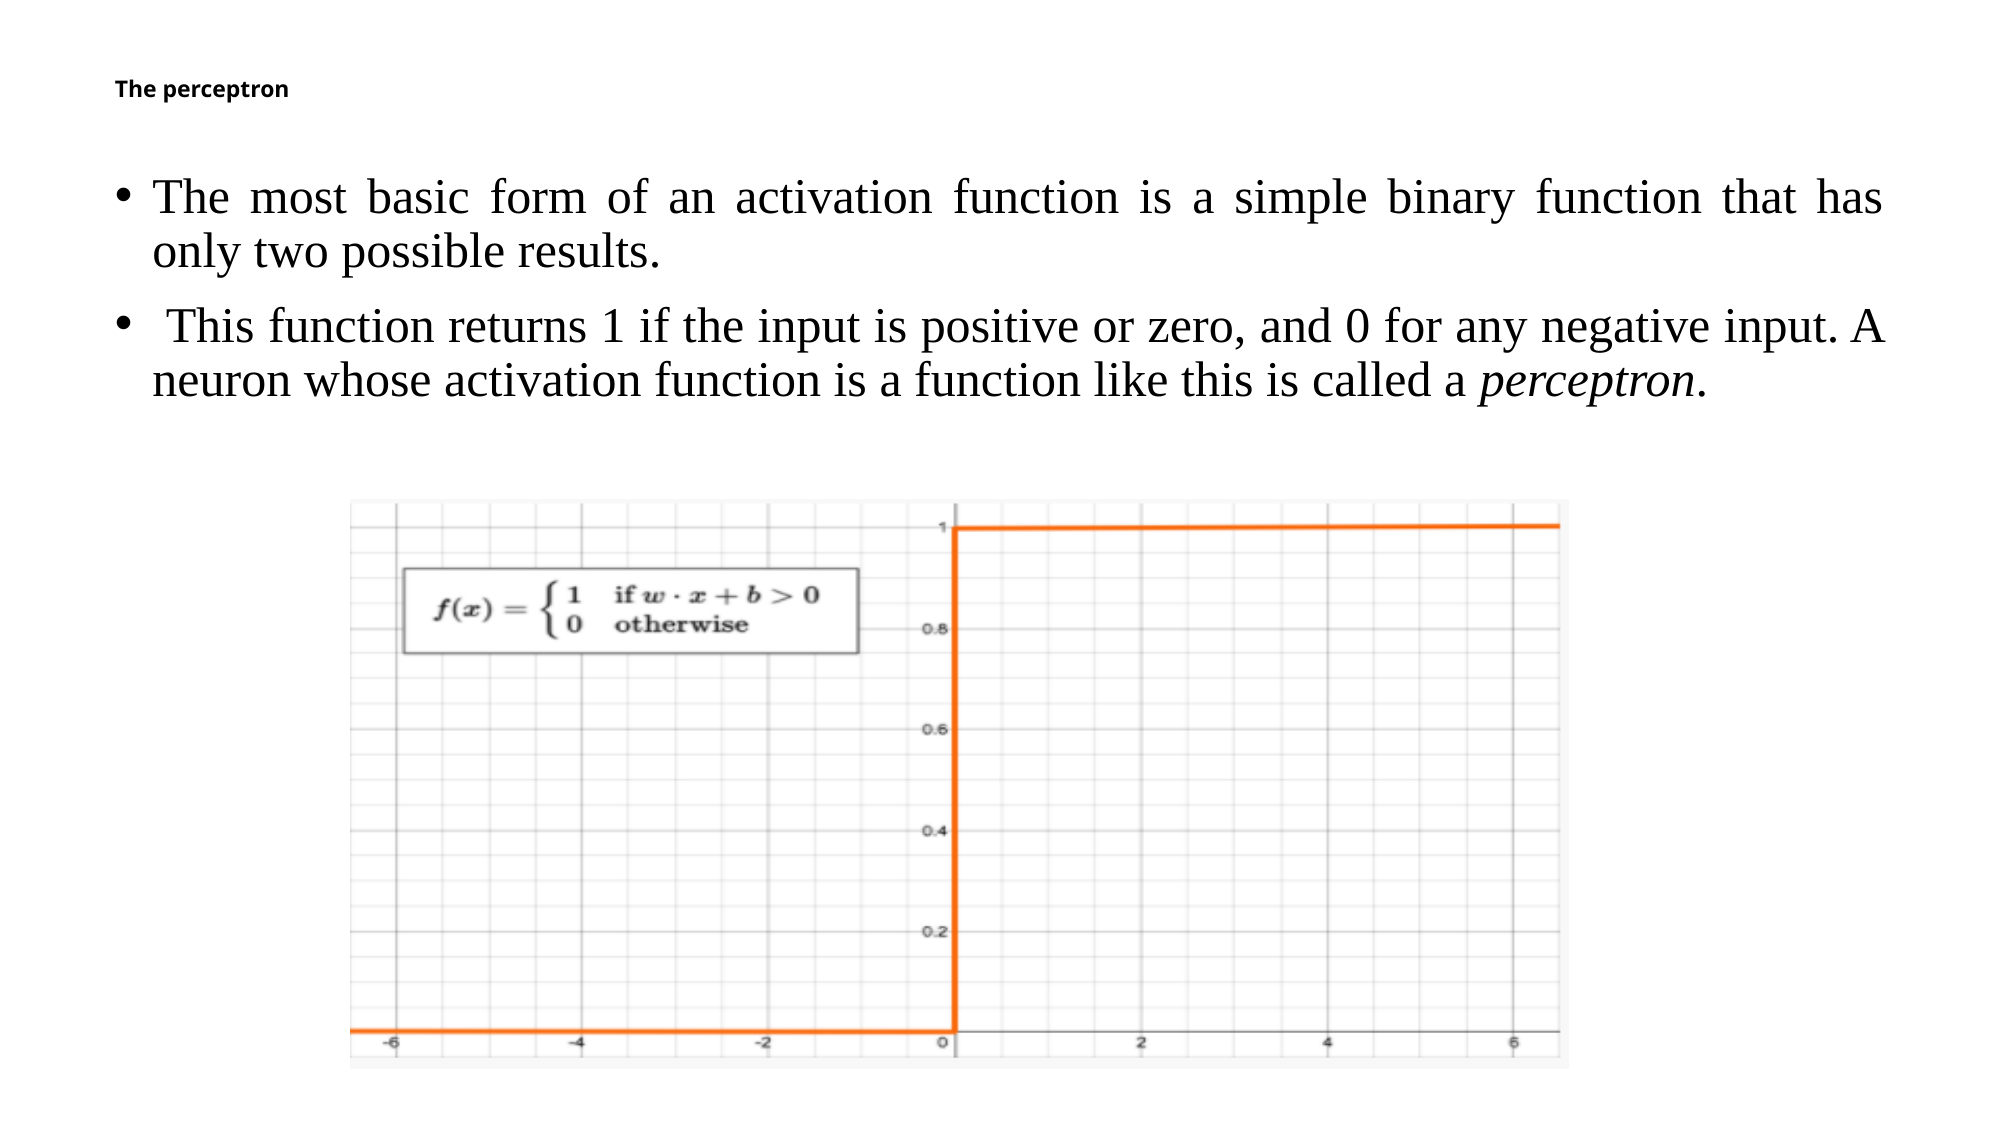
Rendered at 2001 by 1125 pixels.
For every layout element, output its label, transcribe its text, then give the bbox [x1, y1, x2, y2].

title The perceptron [99, 45, 1900, 138]
picture [349, 499, 1569, 1069]
list The most basic form of an activation function is a simple binary function that has only two possible results. This function returns 1 if the input is positive or zero, and 0 for any negative input. A neuron whose activation function is a function like this is called a perceptron. [99, 162, 1900, 1063]
